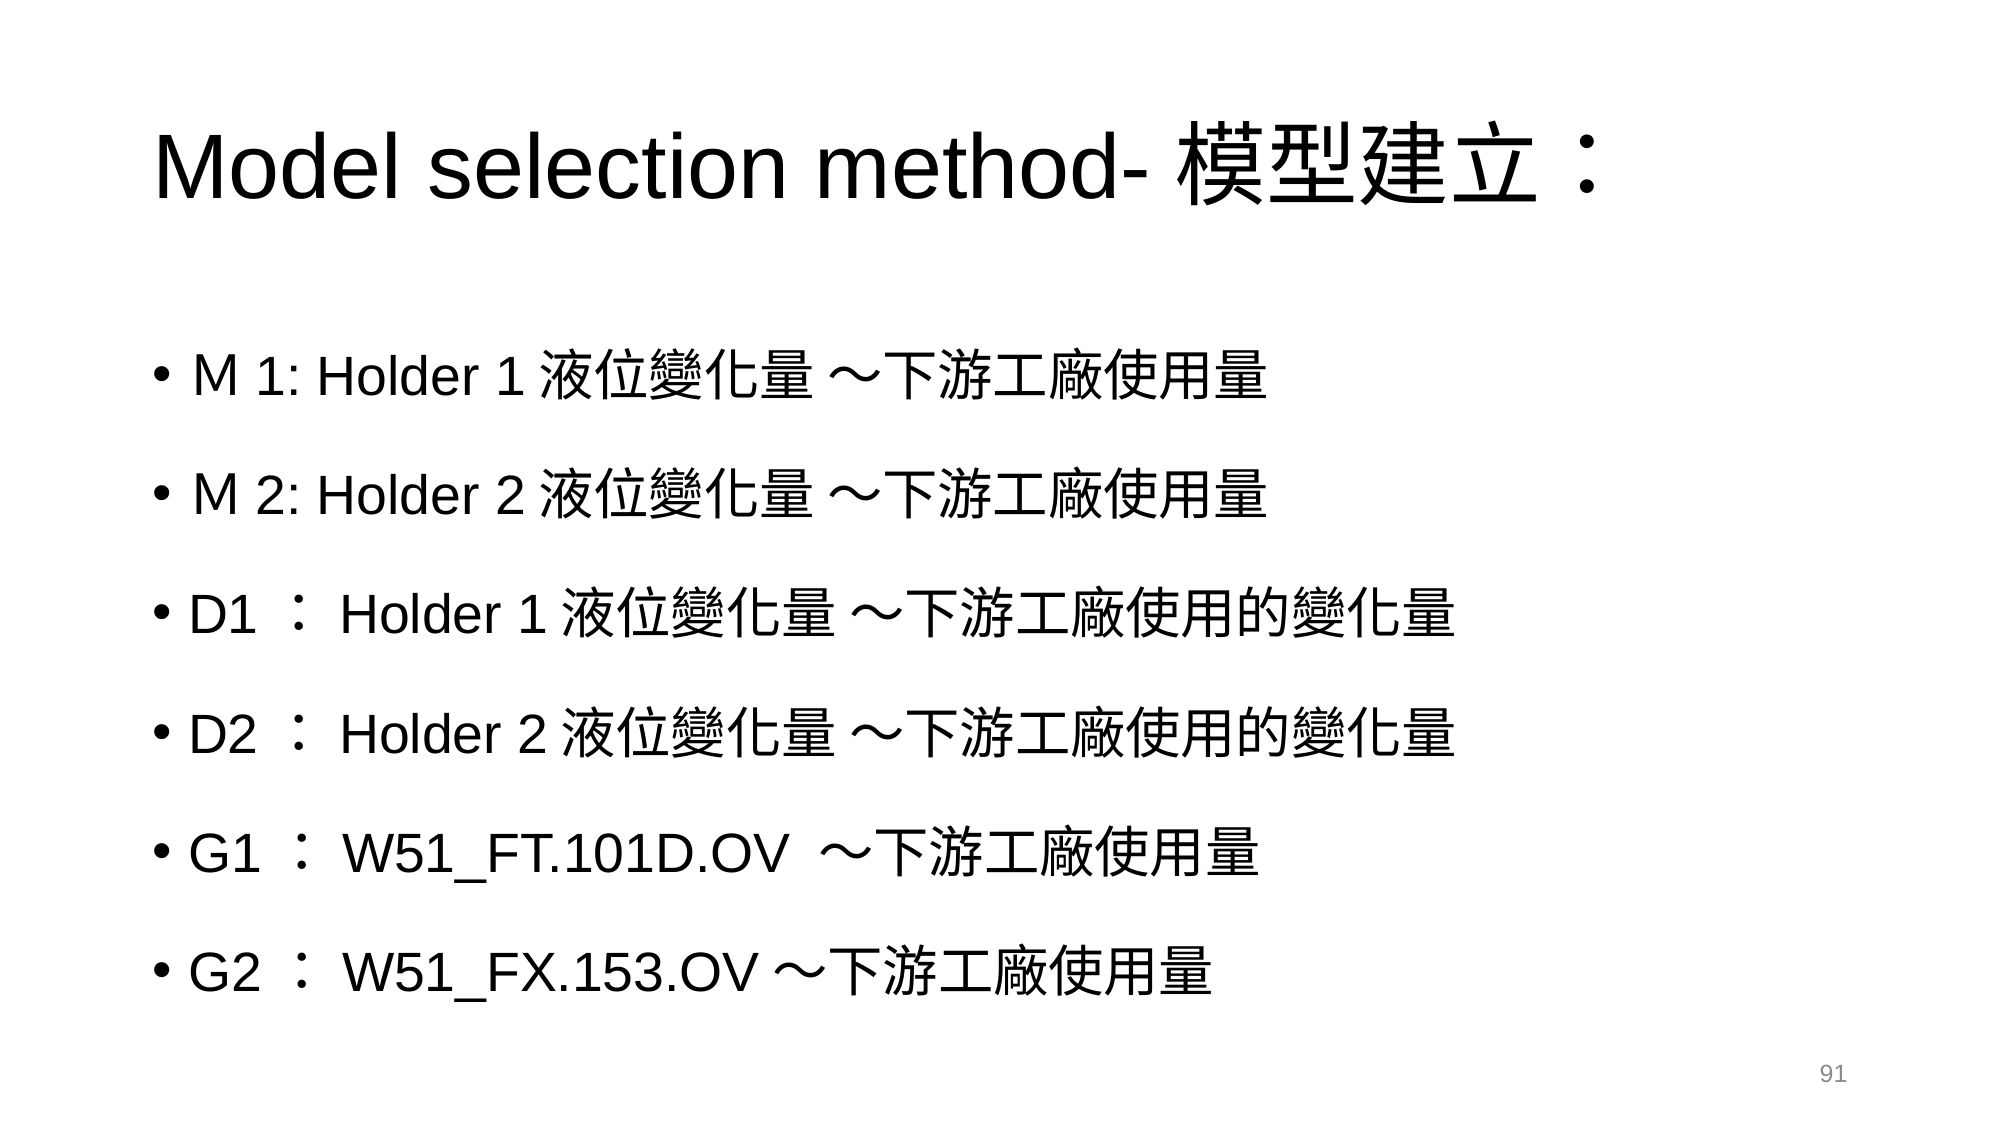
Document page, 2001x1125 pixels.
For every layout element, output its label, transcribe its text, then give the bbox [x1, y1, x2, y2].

list Ｍ1: Holder 1液位變化量 ～下游工廠使用量 Ｍ2: Holder 2液位變化量 ～下游工廠使用量 D1：Holder 1液位變化量 ～下游工廠使用的變化量 D2：Holder 2液位變化量 ～下游工廠使用的變化量 G1：W51_FT.101D.OV ～下游工廠使用量 G2：W51_FX.153.OV～下游工廠使用量 [137, 299, 1863, 1014]
title Model selection method-模型建立： [137, 59, 1863, 278]
slide_number 91 [1412, 1042, 1863, 1103]
